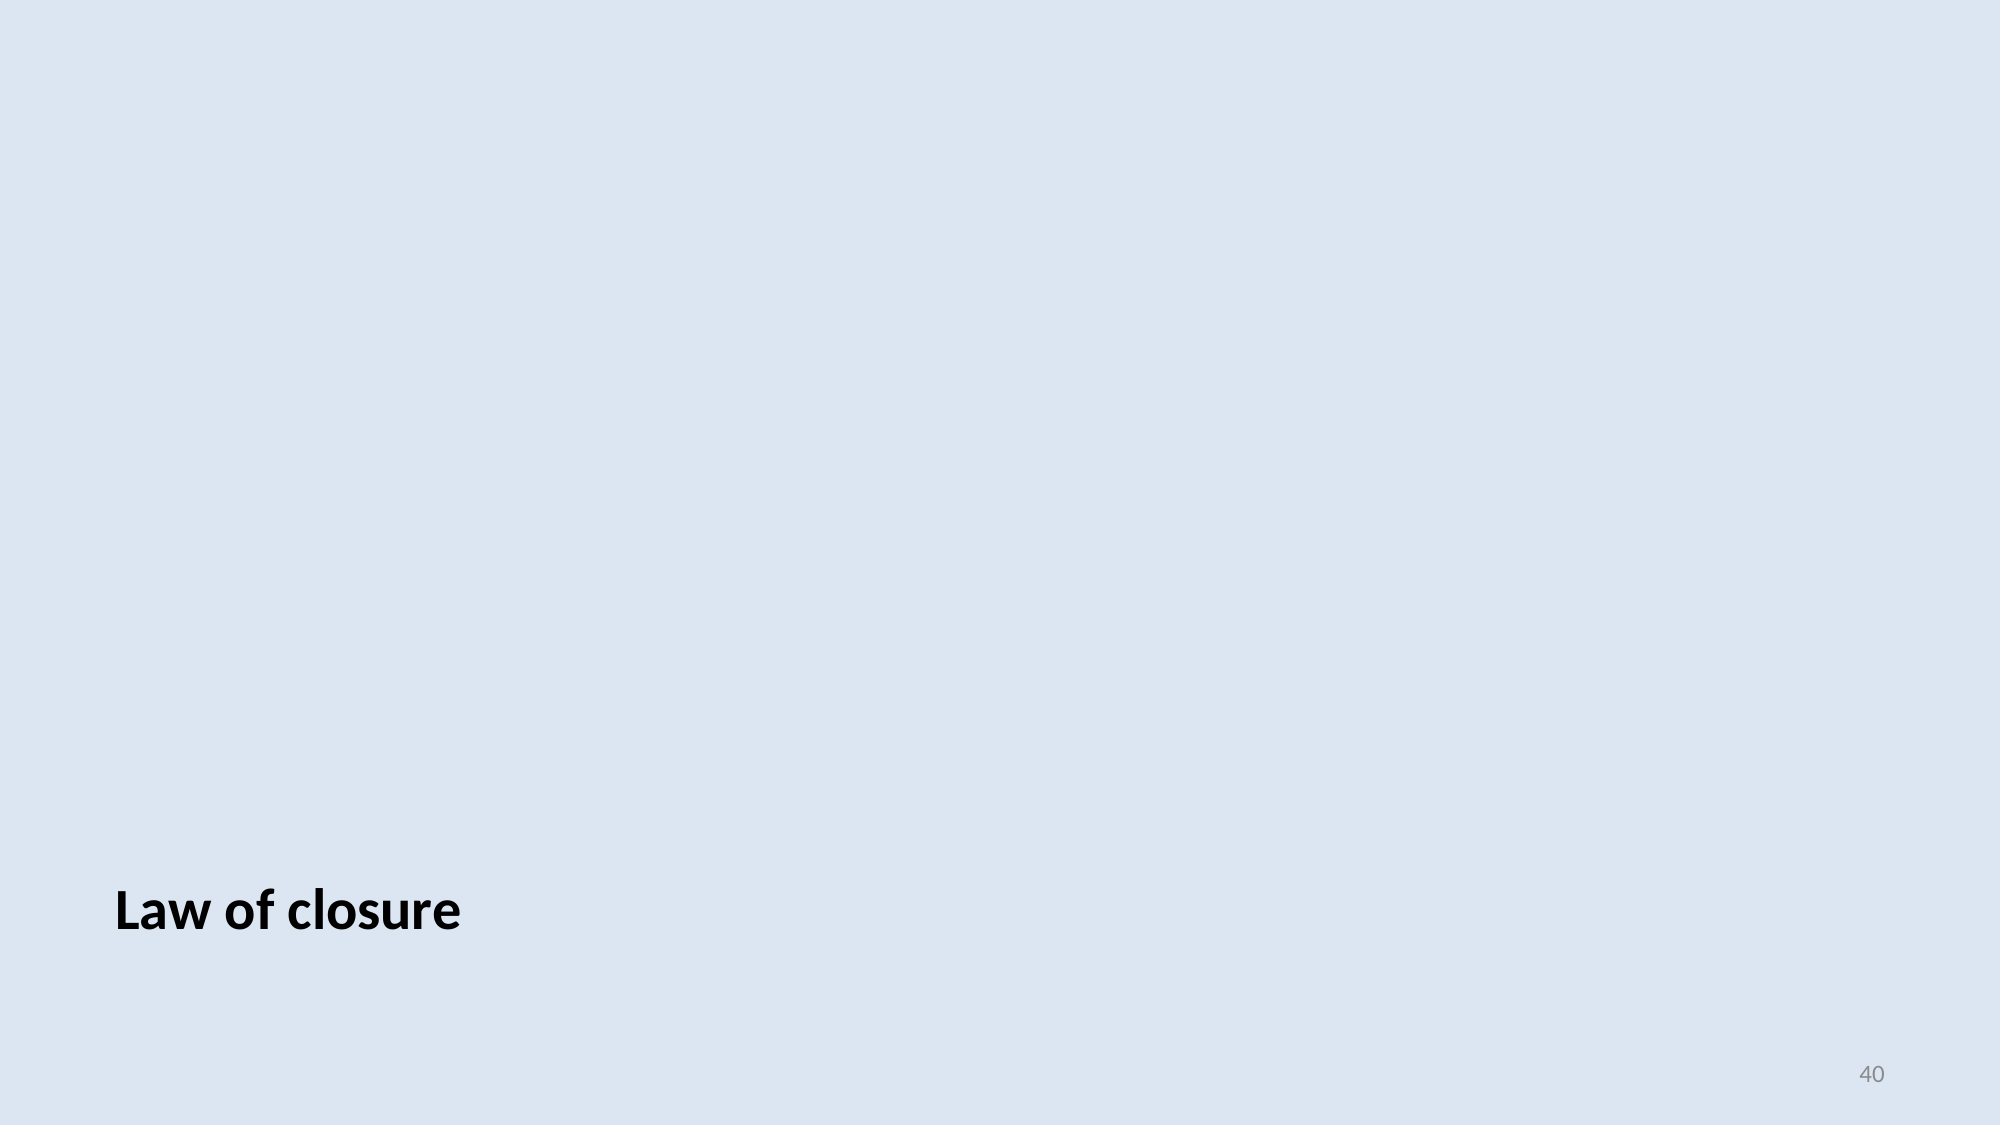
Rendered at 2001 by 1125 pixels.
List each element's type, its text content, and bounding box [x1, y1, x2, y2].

text_box Law of closure [100, 863, 477, 949]
slide_number 40 [1433, 1042, 1900, 1103]
